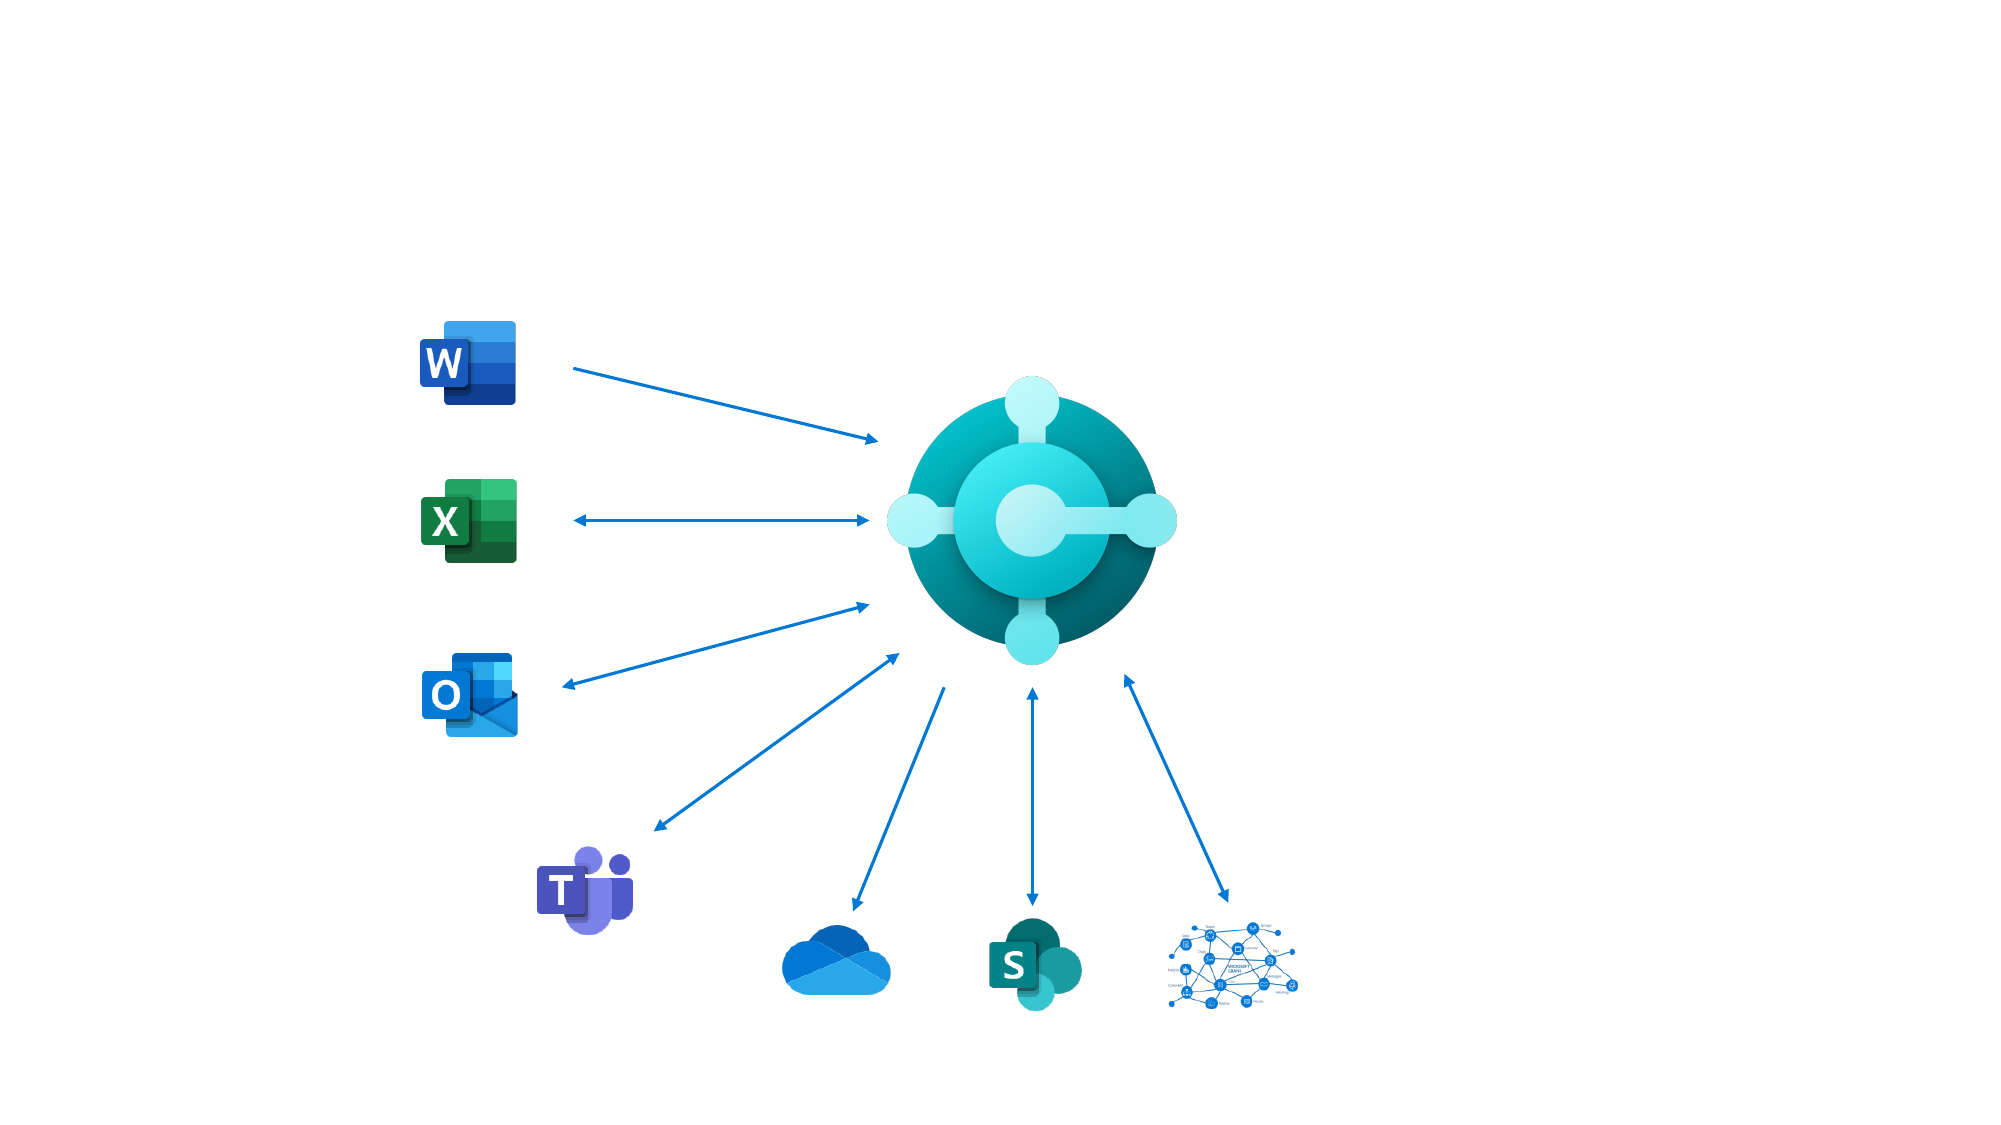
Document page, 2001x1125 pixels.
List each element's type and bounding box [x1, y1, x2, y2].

text_box [653, 652, 900, 832]
text_box [561, 604, 870, 688]
picture [886, 376, 1178, 665]
picture [486, 794, 678, 986]
text_box [573, 368, 879, 442]
picture [724, 852, 1125, 1070]
text_box [852, 687, 945, 912]
picture [368, 267, 562, 791]
text_box [1124, 673, 1229, 903]
picture [1139, 917, 1324, 1011]
